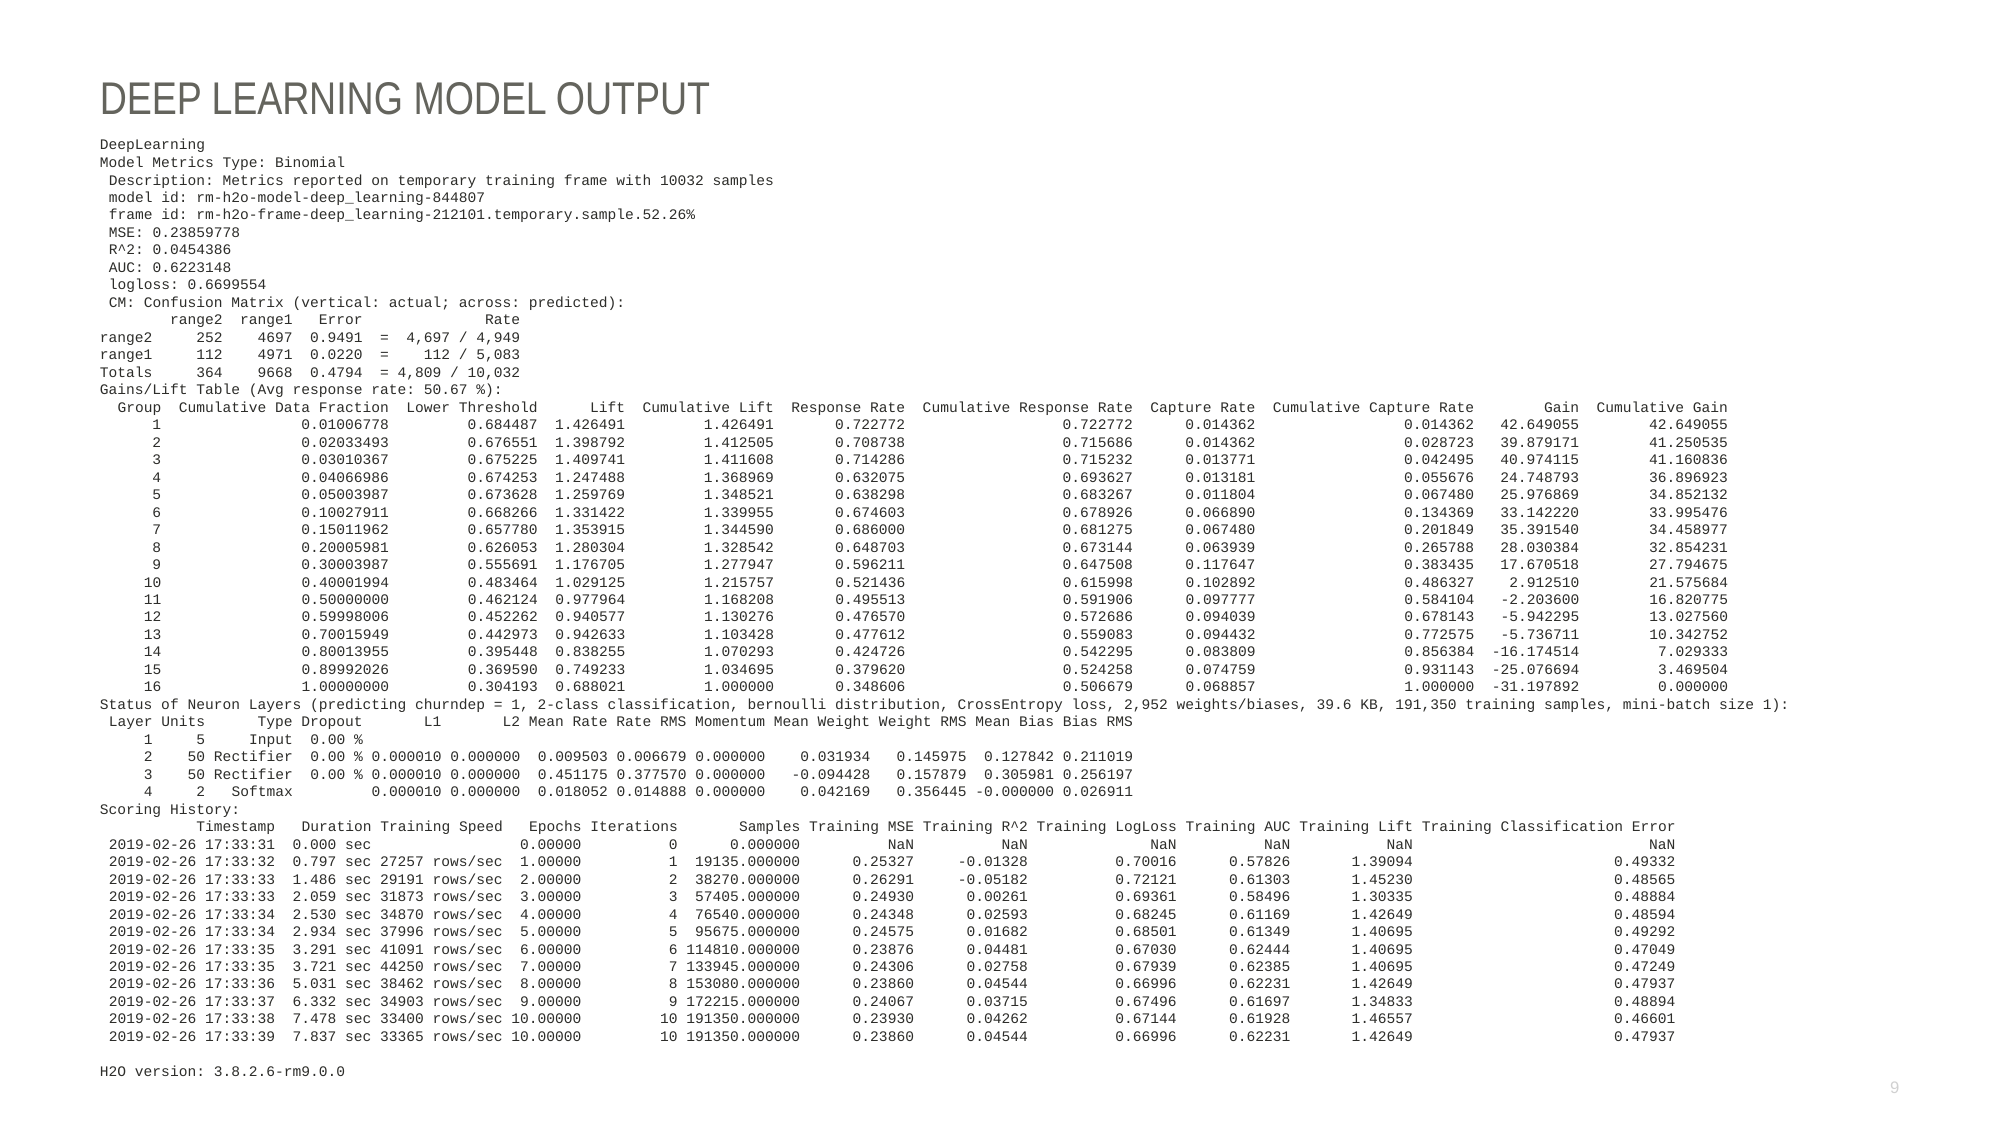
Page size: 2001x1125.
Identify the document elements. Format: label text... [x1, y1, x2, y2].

title Deep Learning model output [100, 75, 1900, 135]
list DeepLearning Model Metrics Type: Binomial Description: Metrics reported on temporary training frame with 10032 samples model id: rm-h2o-model-deep_learning-844807 frame id: rm-h2o-frame-deep_learning-212101.temporary.sample.52.26% MSE: 0.23859778 R^2: 0.0454386 AUC: 0.6223148 logloss: 0.6699554 CM: Confusion Matrix (vertical: actual; across: predicted): range2 range1 Error Rate range2 252 4697 0.9491 = 4,697 / 4,949 range1 112 4971 0.0220 = 112 / 5,083 Totals 364 9668 0.4794 = 4,809 / 10,032 Gains/Lift Table (Avg response rate: 50.67 %): Group Cumulative Data Fraction Lower Threshold Lift Cumulative Lift Response Rate Cumulative Response Rate Capture Rate Cumulative Capture Rate Gain Cumulative Gain 1 0.01006778 0.684487 1.426491 1.426491 0.722772 0.722772 0.014362 0.014362 42.649055 42.649055 2 0.02033493 0.676551 1.398792 1.412505 0.708738 0.715686 0.014362 0.028723 39.879171 41.250535 3 0.03010367 0.675225 1.409741 1.411608 0.714286 0.715232 0.013771 0.042495 40.974115 41.160836 4 0.04066986 0.674253 1.247488 1.368969 0.632075 0.693627 0.013181 0.055676 24.748793 36.896923 5 0.05003987 0.673628 1.259769 1.348521 0.638298 0.683267 0.011804 0.067480 25.976869 34.852132 6 0.10027911 0.668266 1.331422 1.339955 0.674603 0.678926 0.066890 0.134369 33.142220 33.995476 7 0.15011962 0.657780 1.353915 1.344590 0.686000 0.681275 0.067480 0.201849 35.391540 34.458977 8 0.20005981 0.626053 1.280304 1.328542 0.648703 0.673144 0.063939 0.265788 28.030384 32.854231 9 0.30003987 0.555691 1.176705 1.277947 0.596211 0.647508 0.117647 0.383435 17.670518 27.794675 10 0.40001994 0.483464 1.029125 1.215757 0.521436 0.615998 0.102892 0.486327 2.912510 21.575684 11 0.50000000 0.462124 0.977964 1.168208 0.495513 0.591906 0.097777 0.584104 -2.203600 16.820775 12 0.59998006 0.452262 0.940577 1.130276 0.476570 0.572686 0.094039 0.678143 -5.942295 13.027560 13 0.70015949 0.442973 0.942633 1.103428 0.477612 0.559083 0.094432 0.772575 -5.736711 10.342752 14 0.80013955 0.395448 0.838255 1.070293 0.424726 0.542295 0.083809 0.856384 -16.174514 7.029333 15 0.89992026 0.369590 0.749233 1.034695 0.379620 0.524258 0.074759 0.931143 -25.076694 3.469504 16 1.00000000 0.304193 0.688021 1.000000 0.348606 0.506679 0.068857 1.000000 -31.197892 0.000000 Status of Neuron Layers (predicting churndep = 1, 2-class classification, bernoulli distribution, CrossEntropy loss, 2,952 weights/biases, 39.6 KB, 191,350 training samples, mini-batch size 1): Layer Units Type Dropout L1 L2 Mean Rate Rate RMS Momentum Mean Weight Weight RMS Mean Bias Bias RMS 1 5 Input 0.00 % 2 50 Rectifier 0.00 % 0.000010 0.000000 0.009503 0.006679 0.000000 0.031934 0.145975 0.127842 0.211019 3 50 Rectifier 0.00 % 0.000010 0.000000 0.451175 0.377570 0.000000 -0.094428 0.157879 0.305981 0.256197 4 2 Softmax 0.000010 0.000000 0.018052 0.014888 0.000000 0.042169 0.356445 -0.000000 0.026911 Scoring History: Timestamp Duration Training Speed Epochs Iterations Samples Training MSE Training R^2 Training LogLoss Training AUC Training Lift Training Classification Error 2019-02-26 17:33:31 0.000 sec 0.00000 0 0.000000 NaN NaN NaN NaN NaN NaN 2019-02-26 17:33:32 0.797 sec 27257 rows/sec 1.00000 1 19135.000000 0.25327 -0.01328 0.70016 0.57826 1.39094 0.49332 2019-02-26 17:33:33 1.486 sec 29191 rows/sec 2.00000 2 38270.000000 0.26291 -0.05182 0.72121 0.61303 1.45230 0.48565 2019-02-26 17:33:33 2.059 sec 31873 rows/sec 3.00000 3 57405.000000 0.24930 0.00261 0.69361 0.58496 1.30335 0.48884 2019-02-26 17:33:34 2.530 sec 34870 rows/sec 4.00000 4 76540.000000 0.24348 0.02593 0.68245 0.61169 1.42649 0.48594 2019-02-26 17:33:34 2.934 sec 37996 rows/sec 5.00000 5 95675.000000 0.24575 0.01682 0.68501 0.61349 1.40695 0.49292 2019-02-26 17:33:35 3.291 sec 41091 rows/sec 6.00000 6 114810.000000 0.23876 0.04481 0.67030 0.62444 1.40695 0.47049 2019-02-26 17:33:35 3.721 sec 44250 rows/sec 7.00000 7 133945.000000 0.24306 0.02758 0.67939 0.62385 1.40695 0.47249 2019-02-26 17:33:36 5.031 sec 38462 rows/sec 8.00000 8 153080.000000 0.23860 0.04544 0.66996 0.62231 1.42649 0.47937 2019-02-26 17:33:37 6.332 sec 34903 rows/sec 9.00000 9 172215.000000 0.24067 0.03715 0.67496 0.61697 1.34833 0.48894 2019-02-26 17:33:38 7.478 sec 33400 rows/sec 10.00000 10 191350.000000 0.23930 0.04262 0.67144 0.61928 1.46557 0.46601 2019-02-26 17:33:39 7.837 sec 33365 rows/sec 10.00000 10 191350.000000 0.23860 0.04544 0.66996 0.62231 1.42649 0.47937 H2O version: 3.8.2.6-rm9.0.0 [100, 135, 1900, 888]
